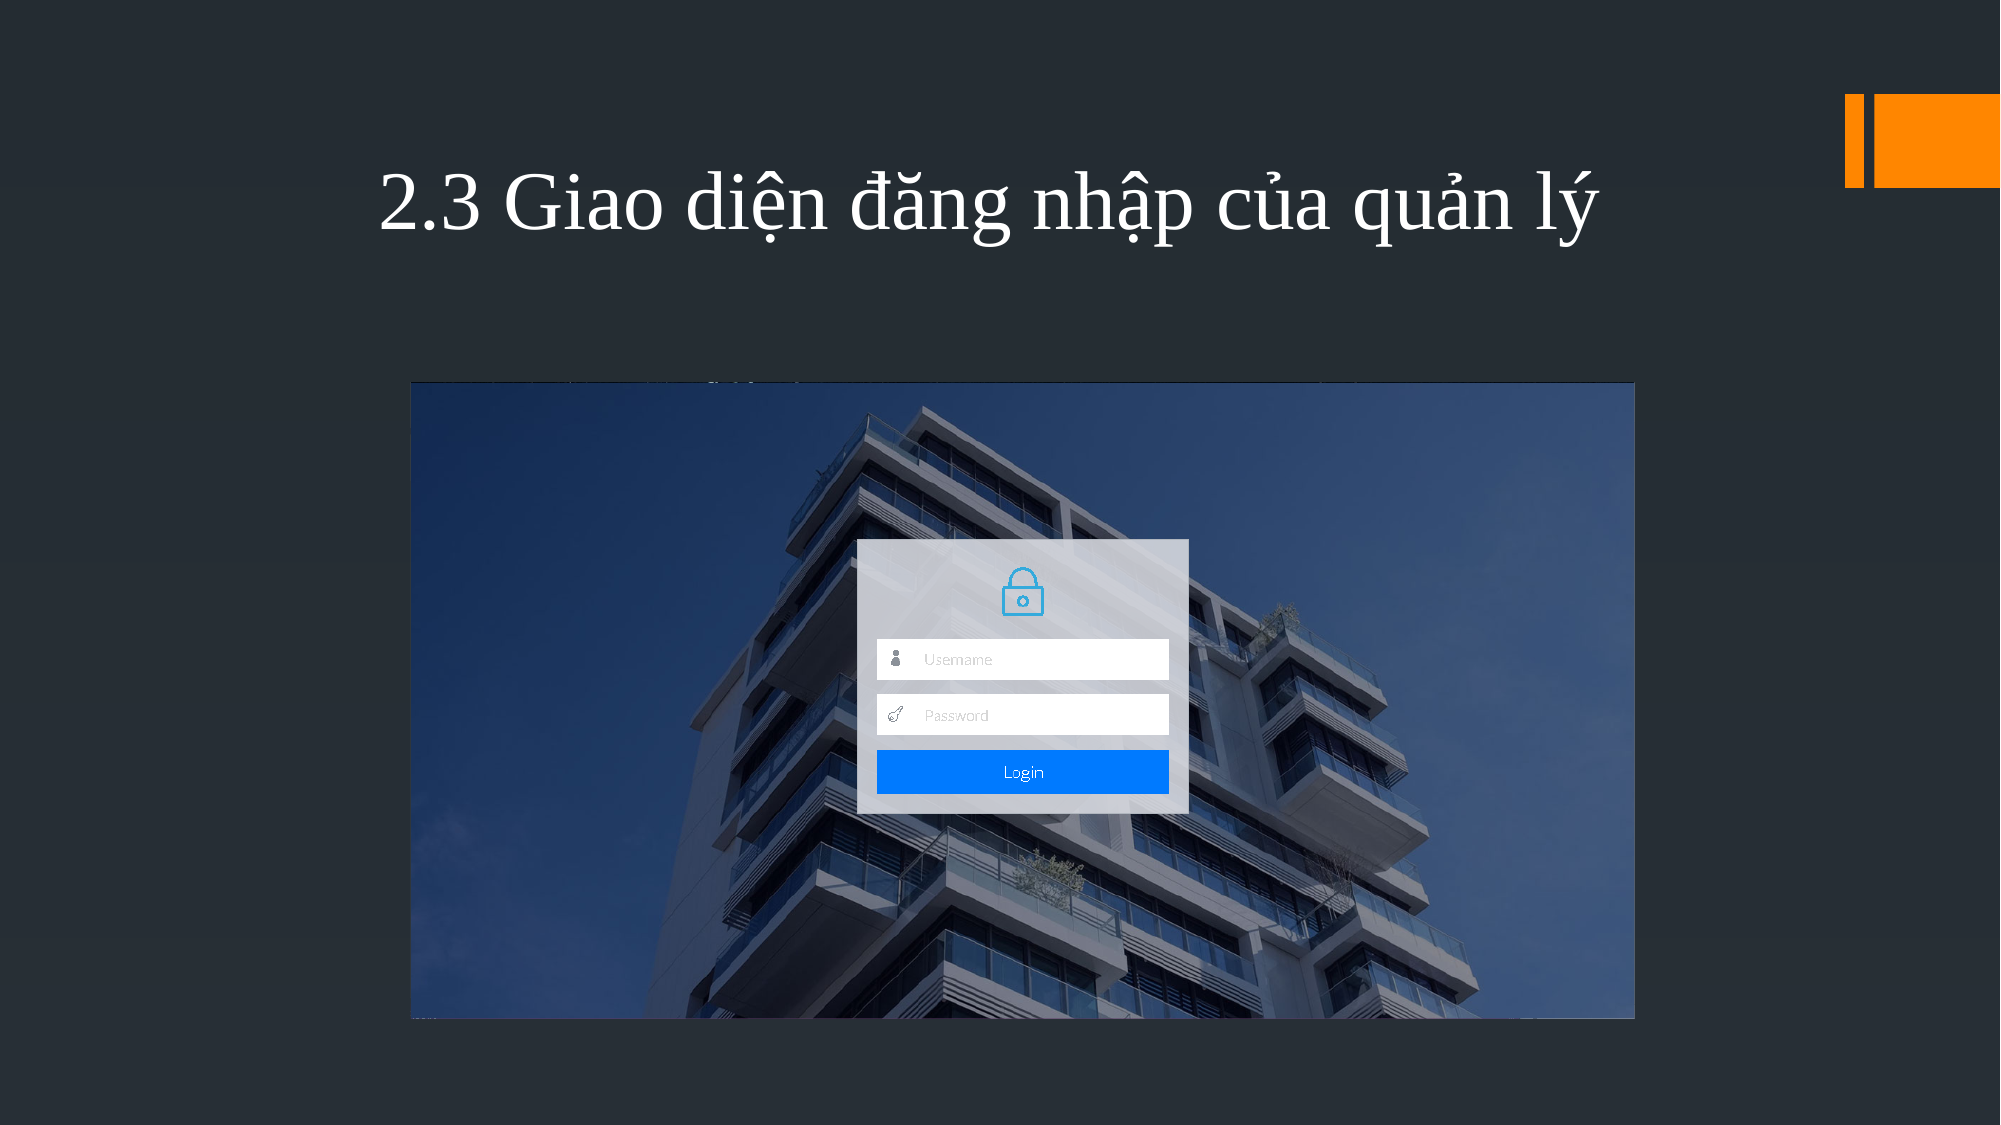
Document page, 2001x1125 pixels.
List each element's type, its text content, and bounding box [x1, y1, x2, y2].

picture [410, 382, 1636, 1020]
text_box 2.3 Giao diện đăng nhập của quản lý [265, 138, 1735, 354]
